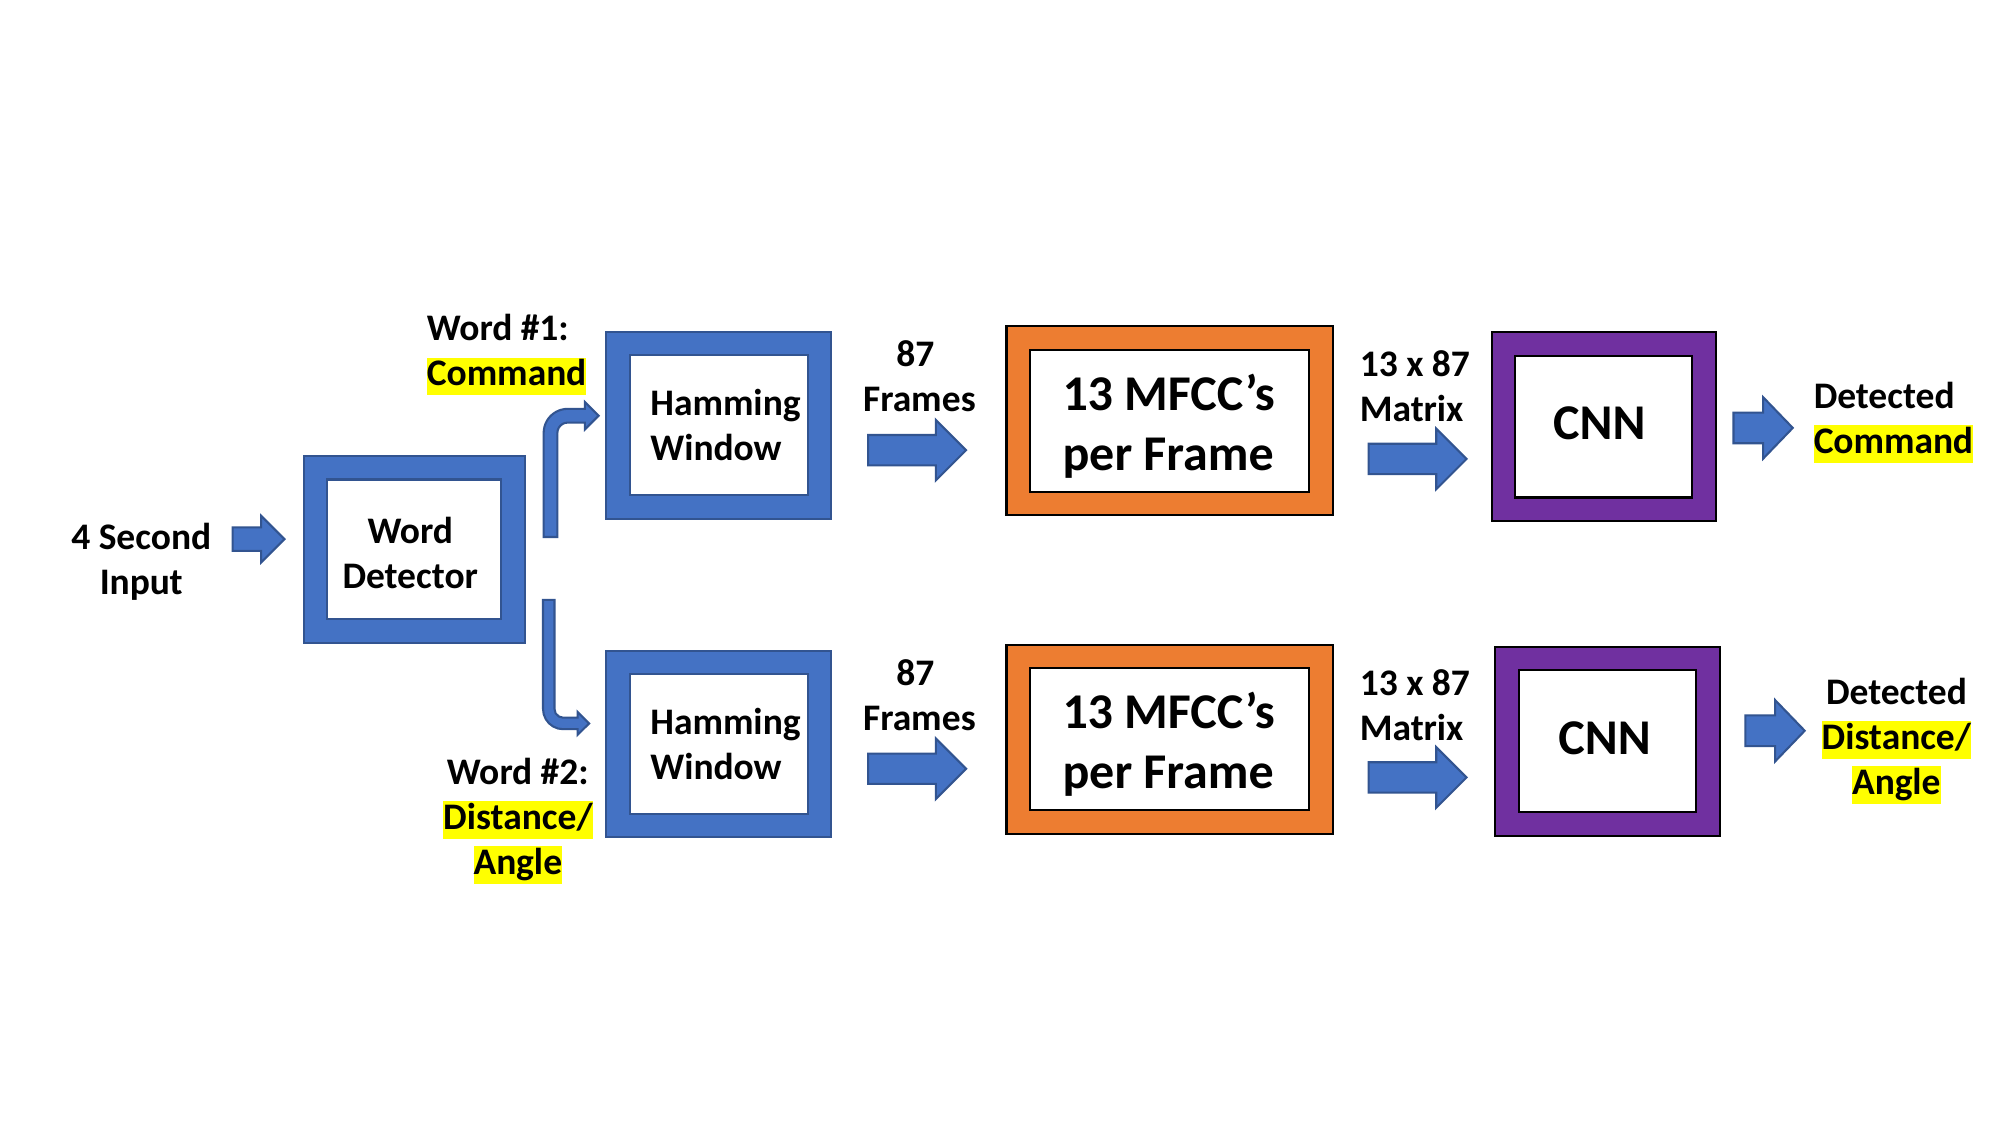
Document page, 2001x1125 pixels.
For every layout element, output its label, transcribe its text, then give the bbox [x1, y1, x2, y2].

text_box [231, 513, 286, 565]
text_box Word #2: Distance/ Angle [405, 739, 631, 889]
text_box Detected Distance/ Angle [1783, 659, 2000, 810]
text_box Word Detector [328, 498, 500, 603]
text_box 4 Second Input [37, 504, 246, 655]
text_box [1744, 697, 1783, 765]
text_box [303, 455, 526, 644]
text_box [542, 401, 601, 539]
text_box [1732, 394, 1795, 462]
text_box Detected Command [1798, 363, 2000, 469]
text_box [541, 598, 591, 738]
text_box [606, 321, 1716, 522]
text_box Word #1: Command [412, 295, 638, 401]
text_box Word Detector [297, 498, 303, 603]
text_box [606, 640, 1720, 838]
